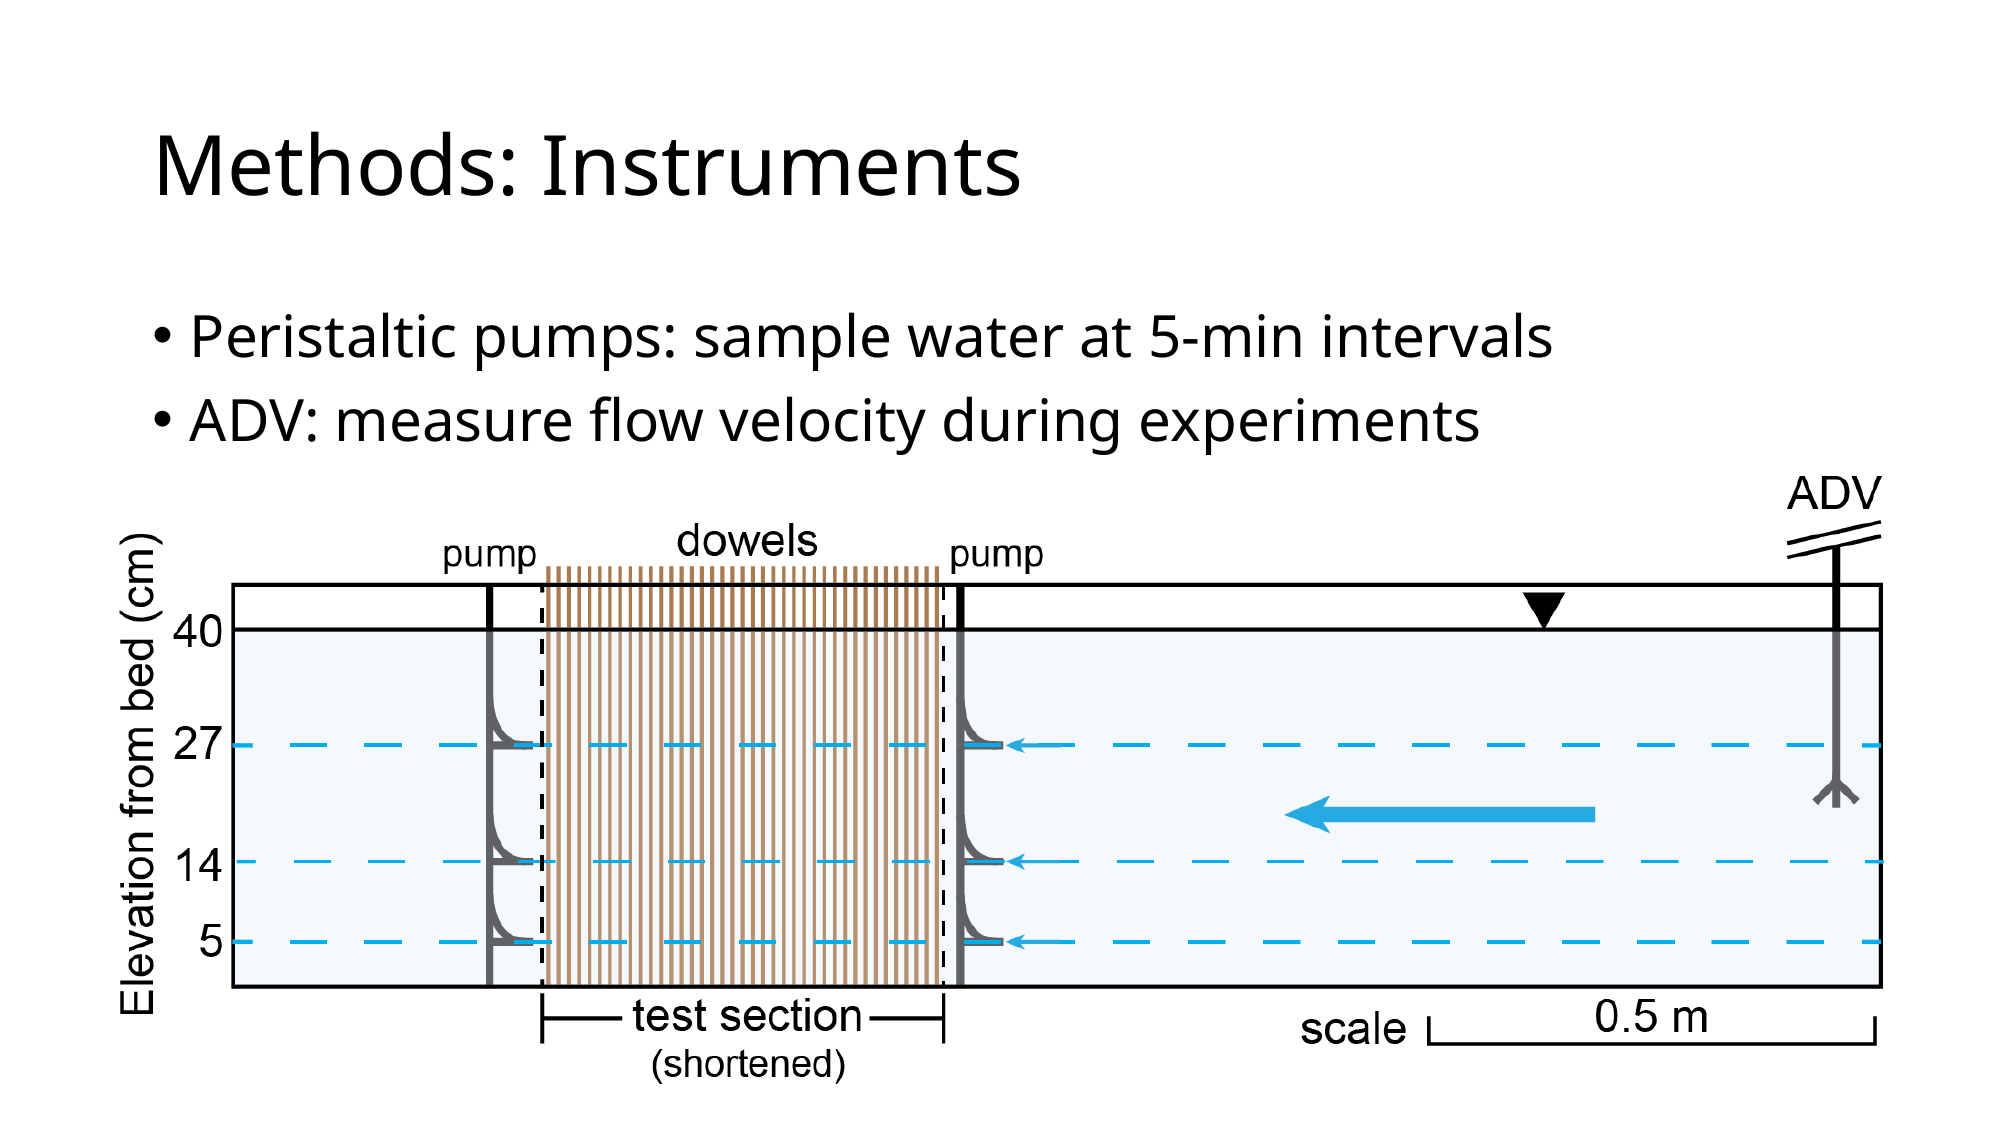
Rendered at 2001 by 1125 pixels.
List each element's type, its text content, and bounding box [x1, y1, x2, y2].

list Peristaltic pumps: sample water at 5-min intervals ADV: measure flow velocity during experiments [137, 299, 1863, 463]
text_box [96, 463, 1884, 1089]
title Methods: Instruments [137, 59, 1863, 278]
